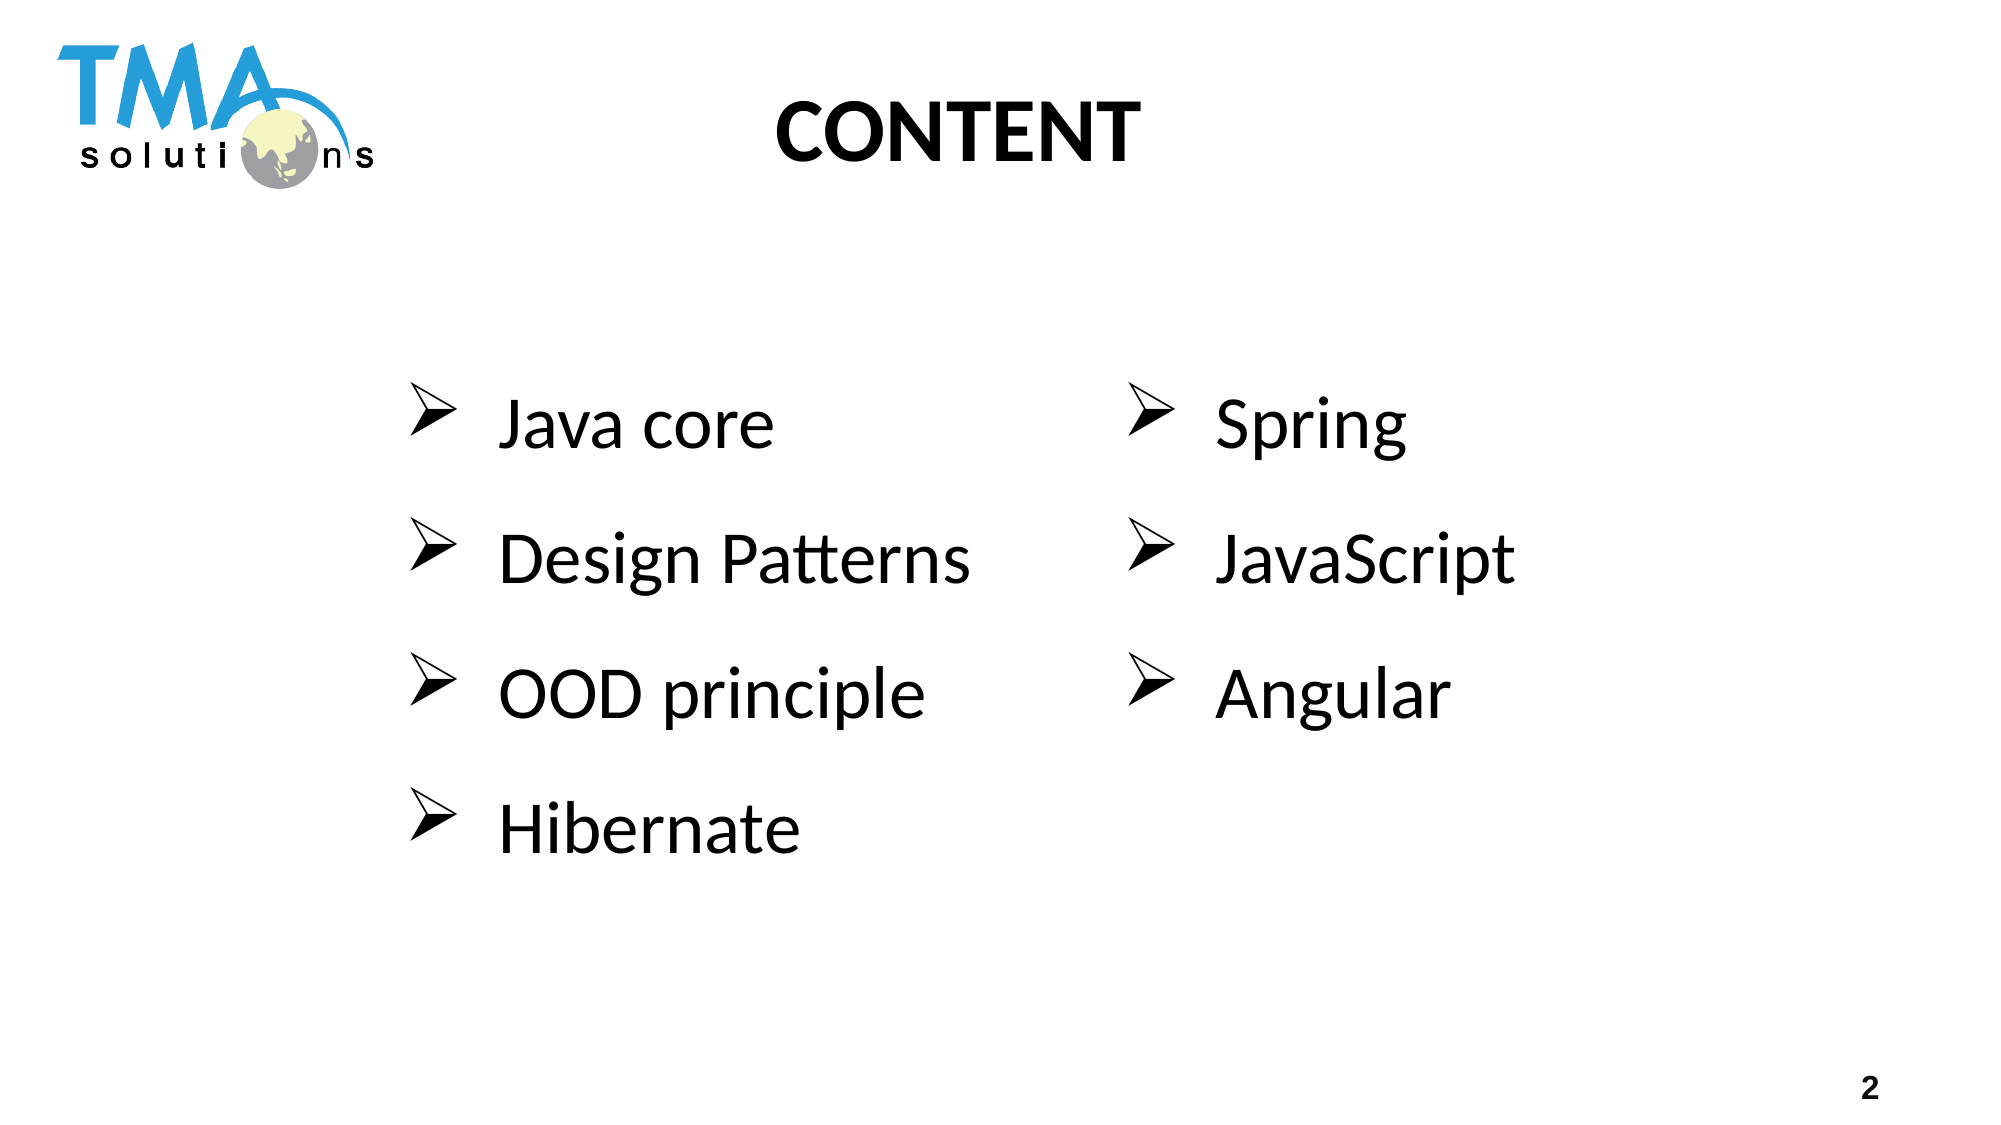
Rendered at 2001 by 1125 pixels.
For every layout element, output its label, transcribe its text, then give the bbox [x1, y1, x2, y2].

text_box Spring JavaScript Angular [1107, 321, 1782, 741]
picture [56, 42, 373, 189]
text_box CONTENT [760, 62, 1239, 187]
text_box Java core Design Patterns OOD principle Hibernate [389, 321, 1065, 876]
text_box <number> [1444, 1056, 1895, 1117]
